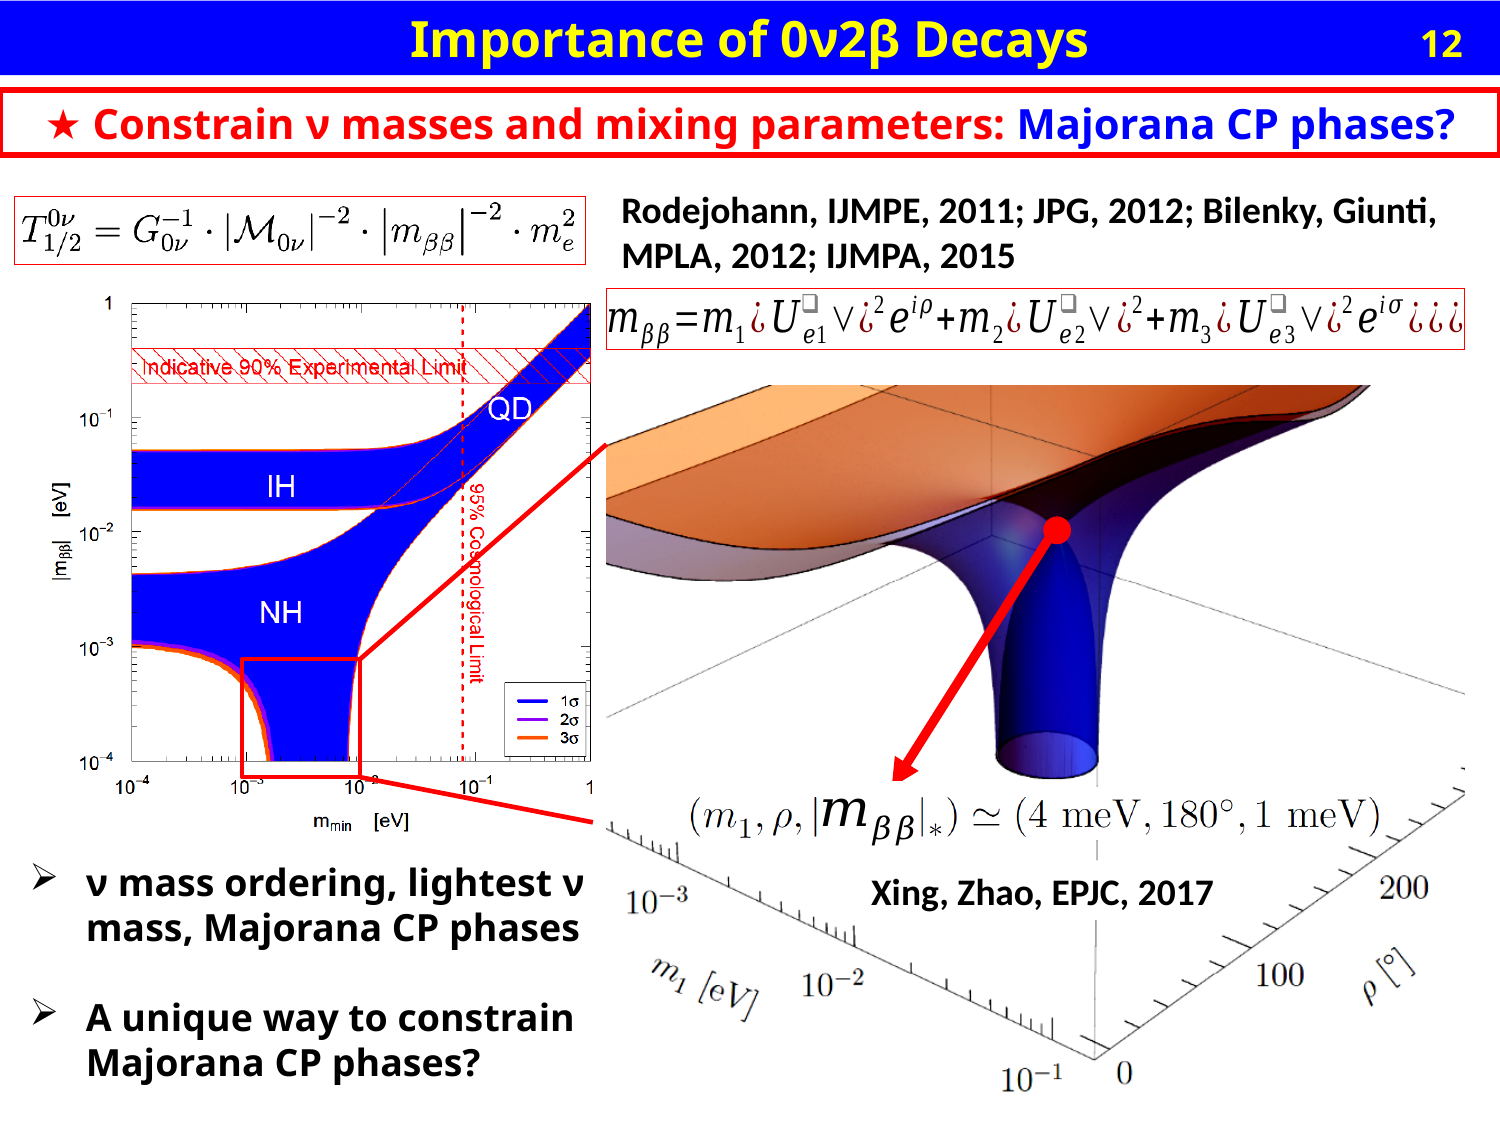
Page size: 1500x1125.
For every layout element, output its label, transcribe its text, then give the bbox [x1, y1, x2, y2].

picture [14, 286, 1465, 1115]
text_box Rodejohann, IJMPE, 2011; JPG, 2012; Bilenky, Giunti, MPLA, 2012; IJMPA, 2015 [606, 178, 1465, 284]
text_box Importance of 0ν2β Decays [0, 0, 1500, 76]
text_box ★ Constrain ν masses and mixing parameters: Majorana CP phases? [0, 90, 1500, 155]
slide_number 12 [1128, 12, 1478, 73]
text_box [359, 444, 607, 660]
picture [14, 195, 586, 265]
text_box ν mass ordering, lightest ν mass, Majorana CP phases A unique way to constrain Majorana CP phases? [14, 851, 601, 1092]
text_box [359, 776, 594, 823]
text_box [891, 538, 1049, 785]
